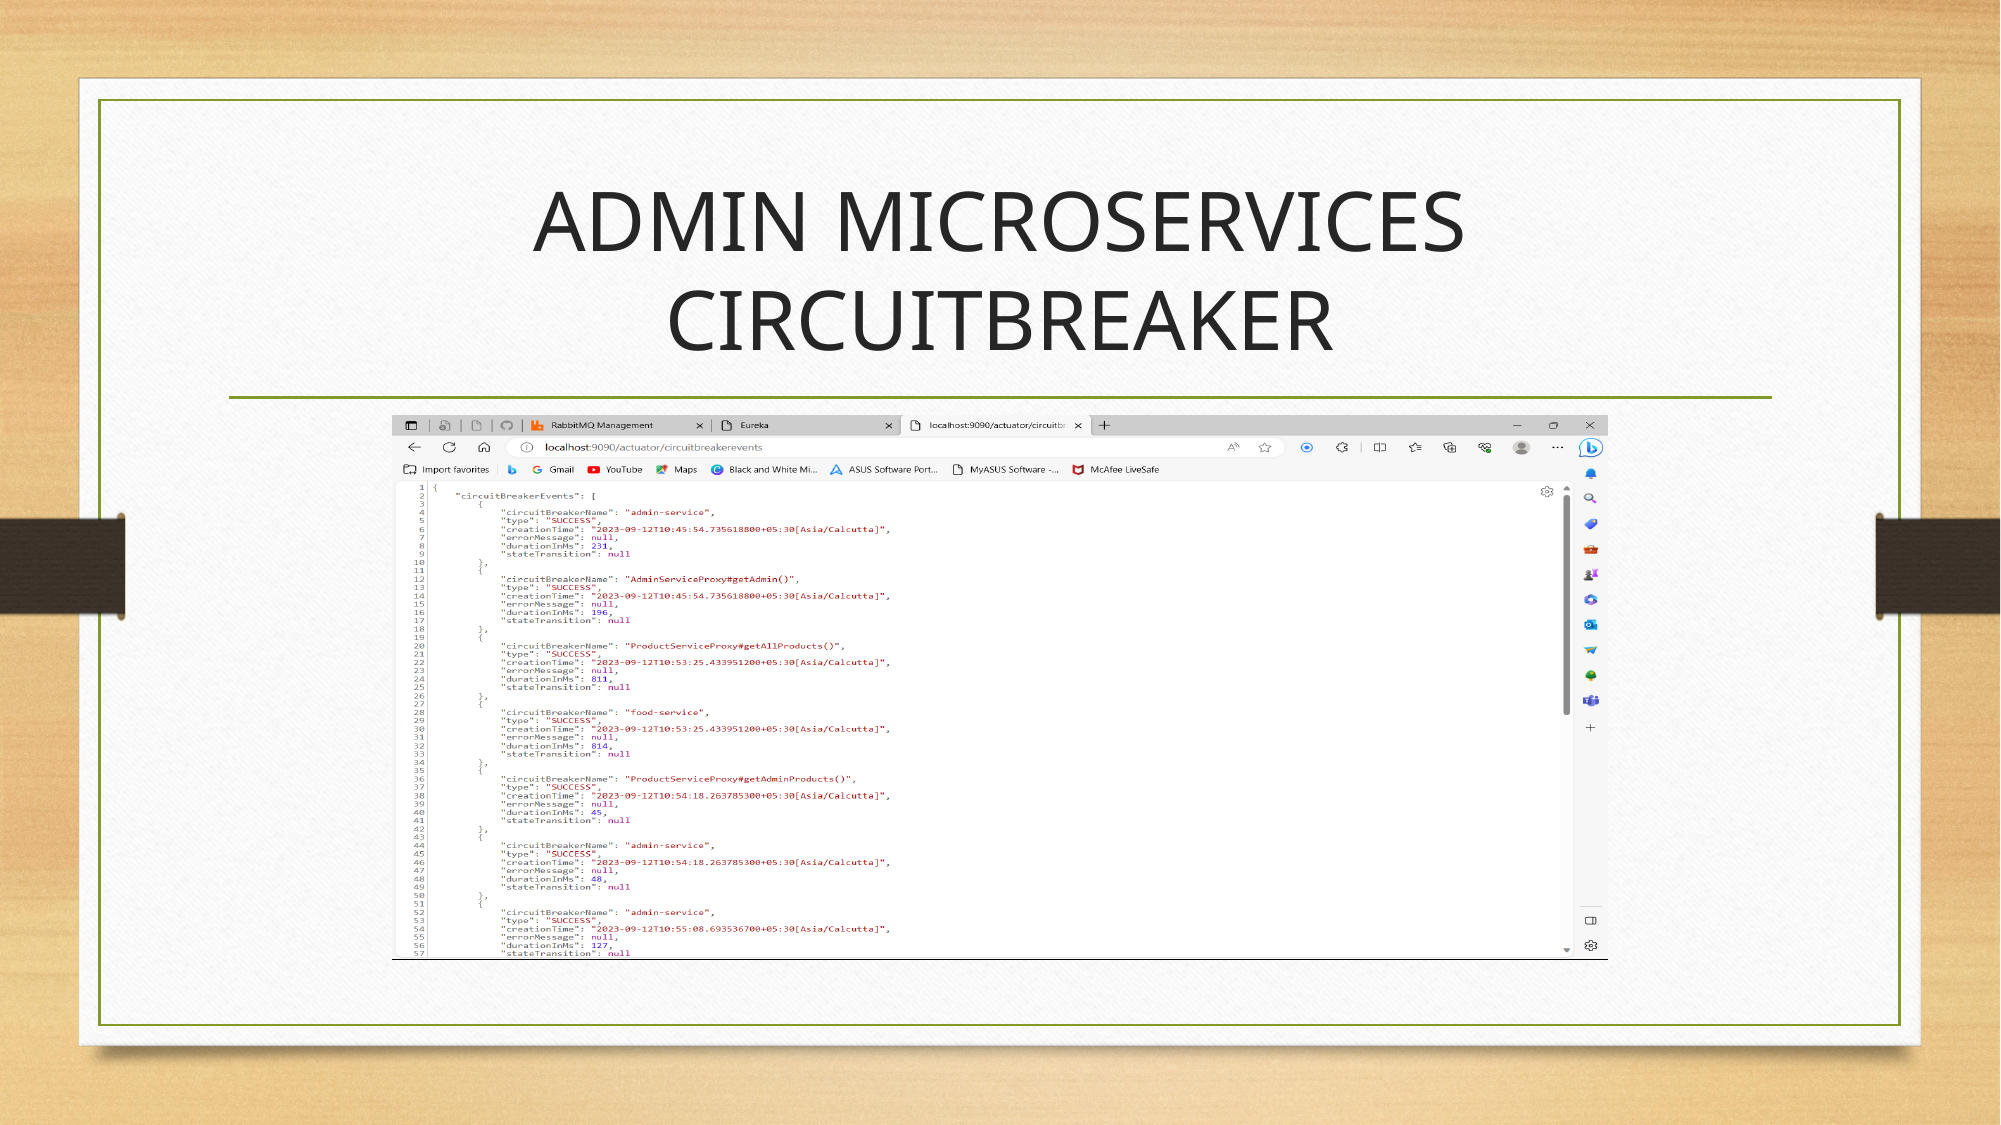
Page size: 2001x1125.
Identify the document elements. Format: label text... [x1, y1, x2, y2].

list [391, 415, 1609, 960]
title ADMIN MICROSERVICES CIRCUITBREAKER [212, 161, 1788, 375]
picture [0, 0, 2001, 1125]
